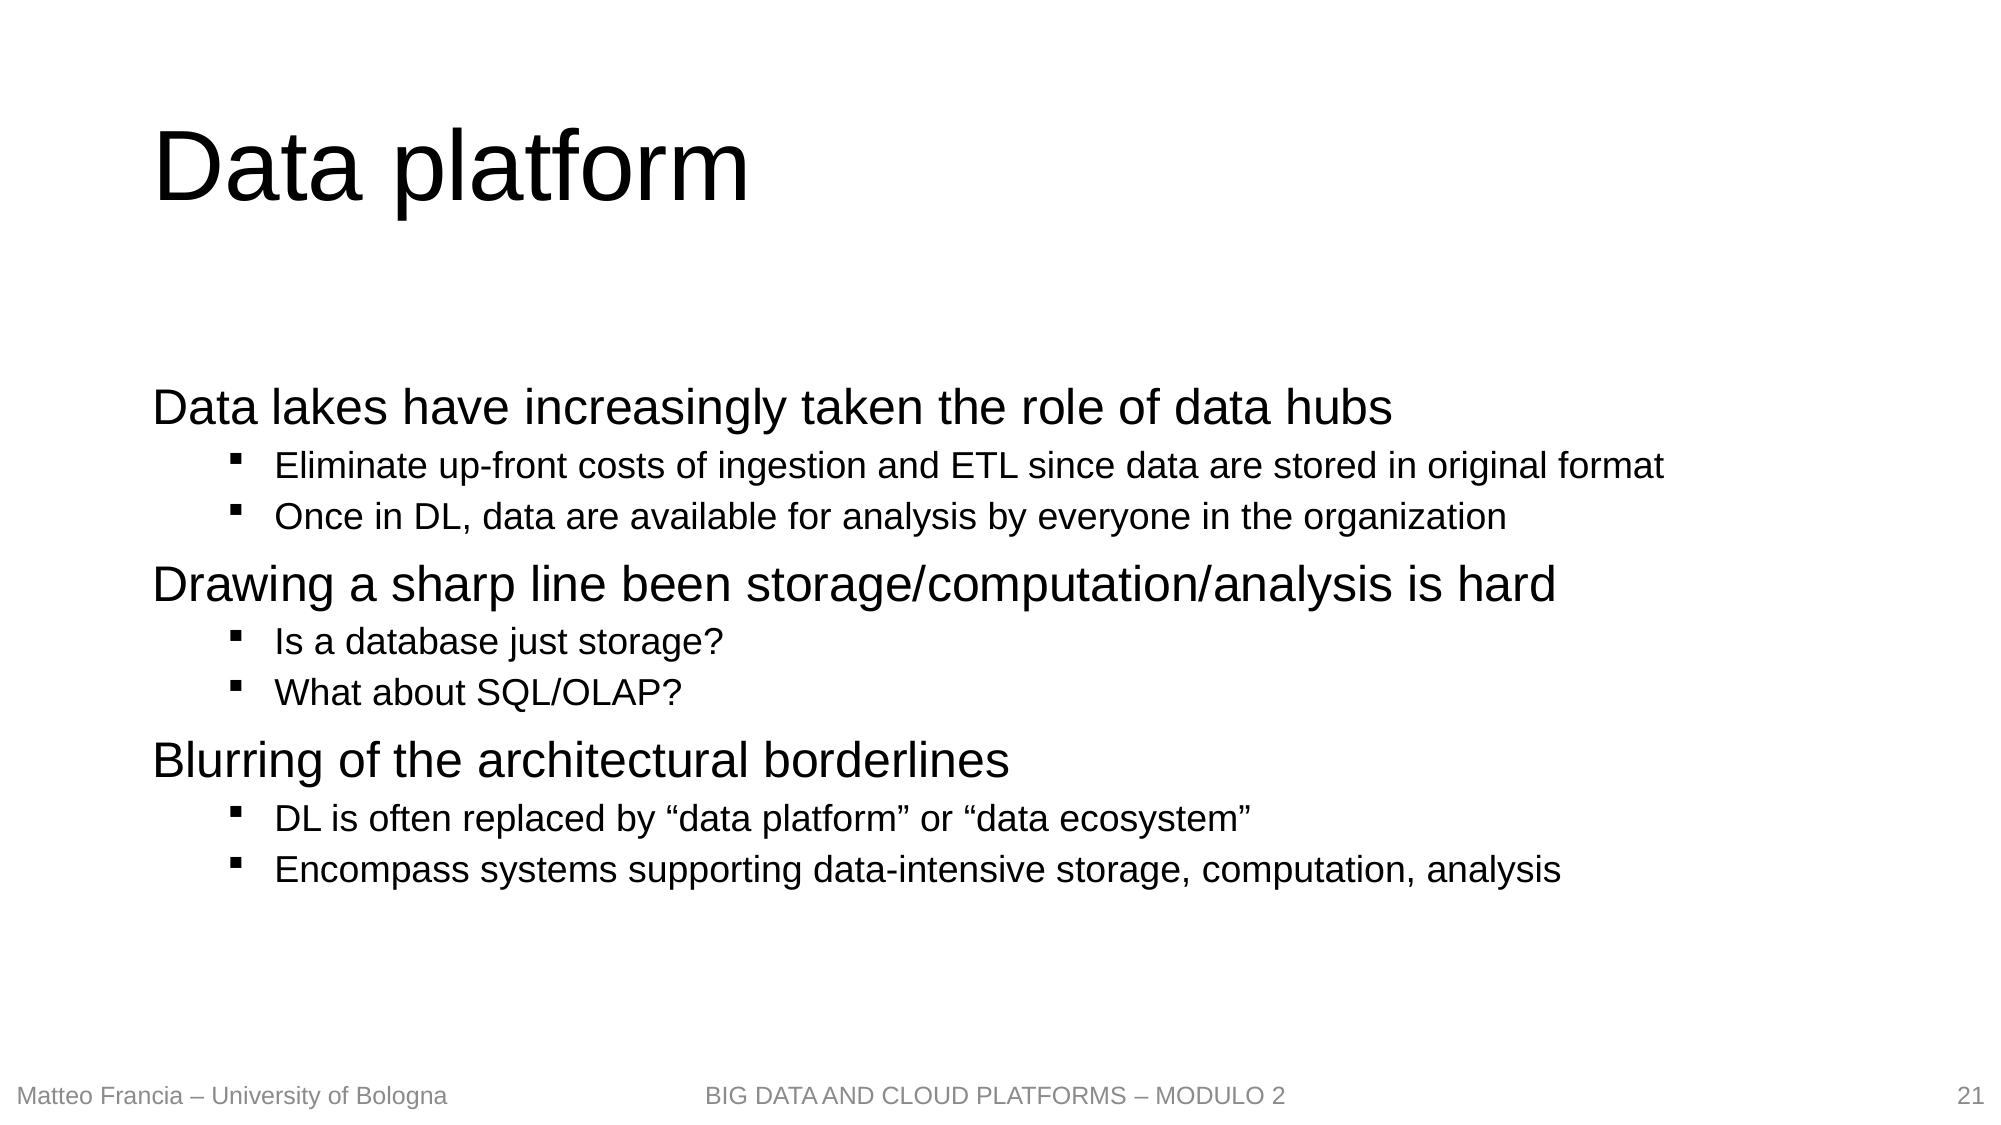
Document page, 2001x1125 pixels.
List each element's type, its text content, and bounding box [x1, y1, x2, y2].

slide_number 21 [1550, 1065, 2000, 1125]
list Data lakes have increasingly taken the role of data hubs Eliminate up-front costs of ingestion and ETL since data are stored in original format Once in DL, data are available for analysis by everyone in the organization Drawing a sharp line been storage/computation/analysis is hard Is a database just storage? What about SQL/OLAP? Blurring of the architectural borderlines DL is often replaced by “data platform” or “data ecosystem” Encompass systems supporting data-intensive storage, computation, analysis [137, 278, 1863, 993]
title Data platform [137, 59, 1863, 278]
footer Matteo Francia – University of Bologna [0, 1065, 466, 1125]
